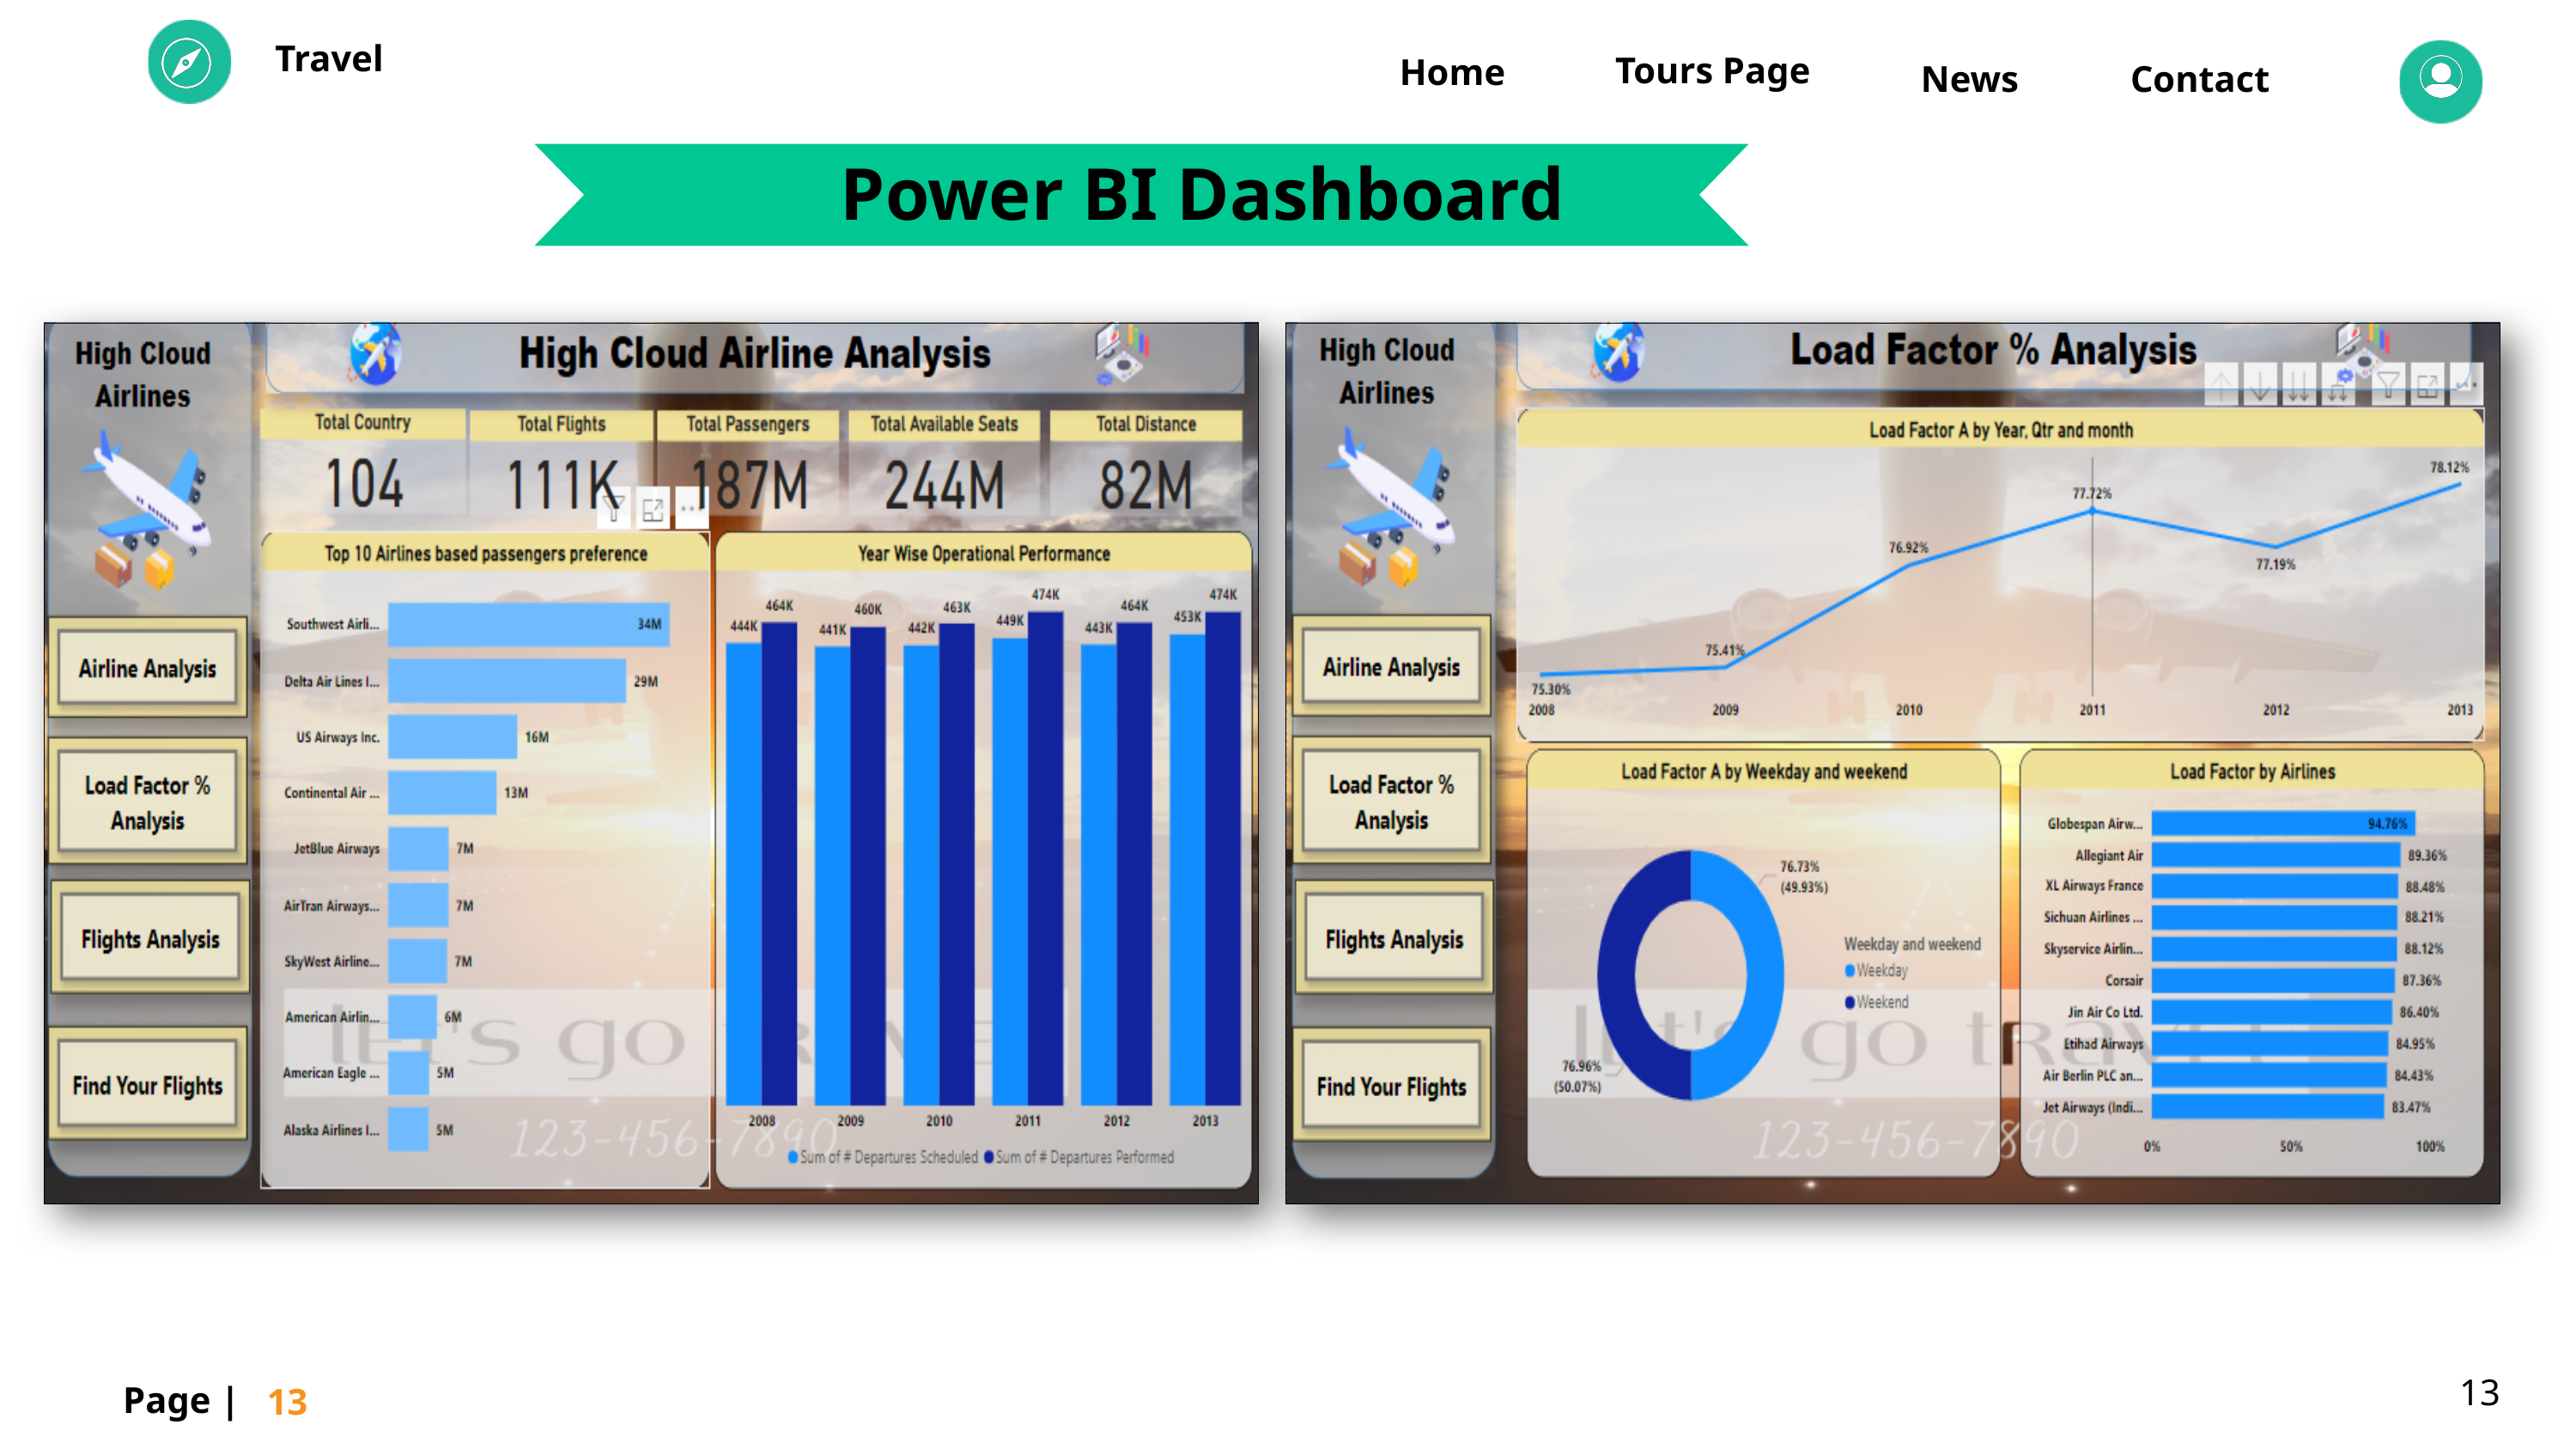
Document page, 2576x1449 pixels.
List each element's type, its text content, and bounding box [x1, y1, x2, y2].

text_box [534, 143, 1749, 246]
text_box Contact [2097, 49, 2303, 100]
text_box [161, 38, 211, 88]
text_box News [1893, 49, 2046, 100]
text_box [148, 20, 232, 104]
text_box 13 [2407, 1362, 2553, 1414]
text_box Tours Page [1582, 40, 1844, 92]
text_box 13 [266, 1372, 535, 1423]
text_box [2399, 40, 2483, 124]
text_box Home [1363, 42, 1542, 93]
picture [1285, 322, 2500, 1205]
picture [43, 322, 1259, 1205]
text_box Travel [275, 28, 401, 80]
text_box Page | [123, 1370, 250, 1422]
text_box [2420, 55, 2463, 98]
